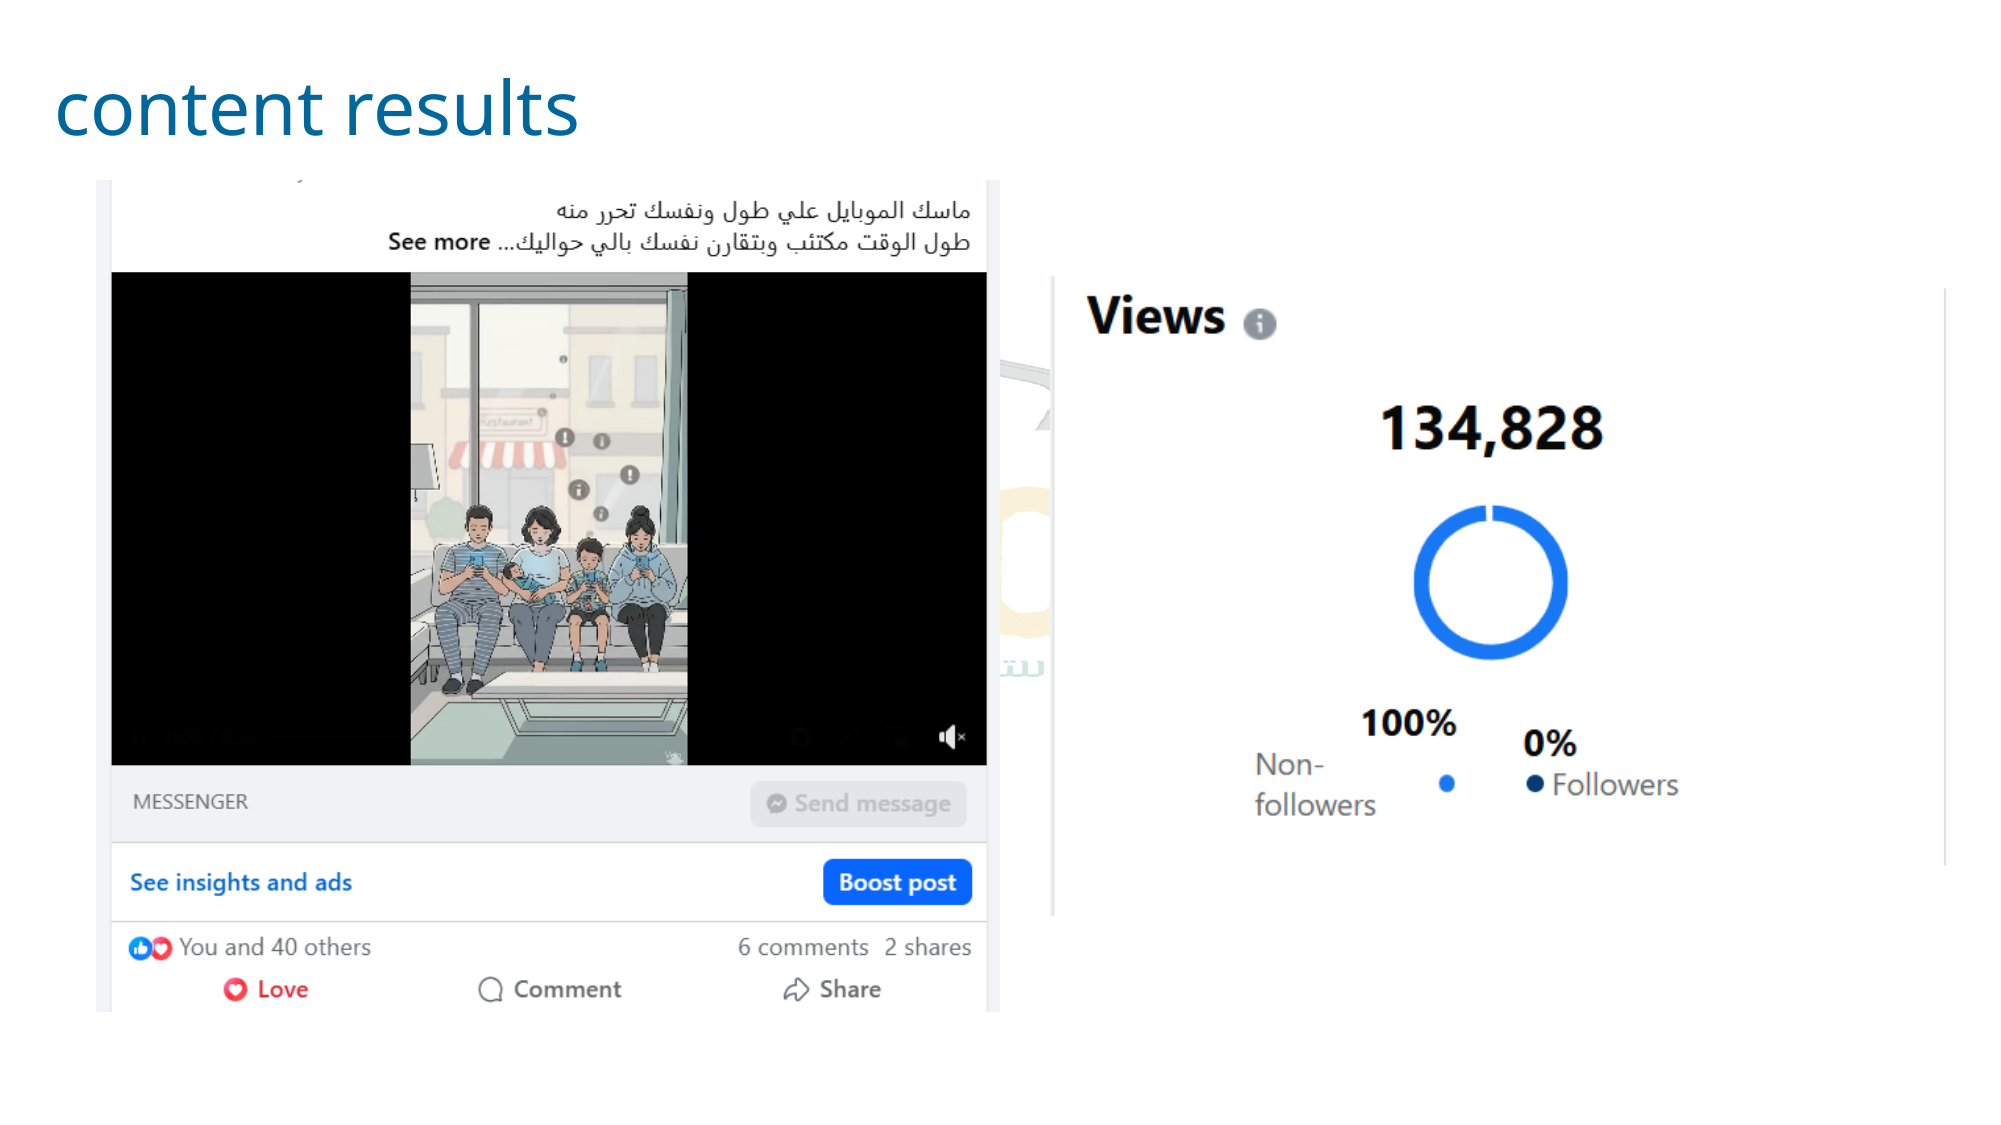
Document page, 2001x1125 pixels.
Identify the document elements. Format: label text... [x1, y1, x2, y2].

text_box content results [39, 52, 961, 158]
picture [1049, 276, 1957, 917]
picture [95, 180, 1001, 1013]
